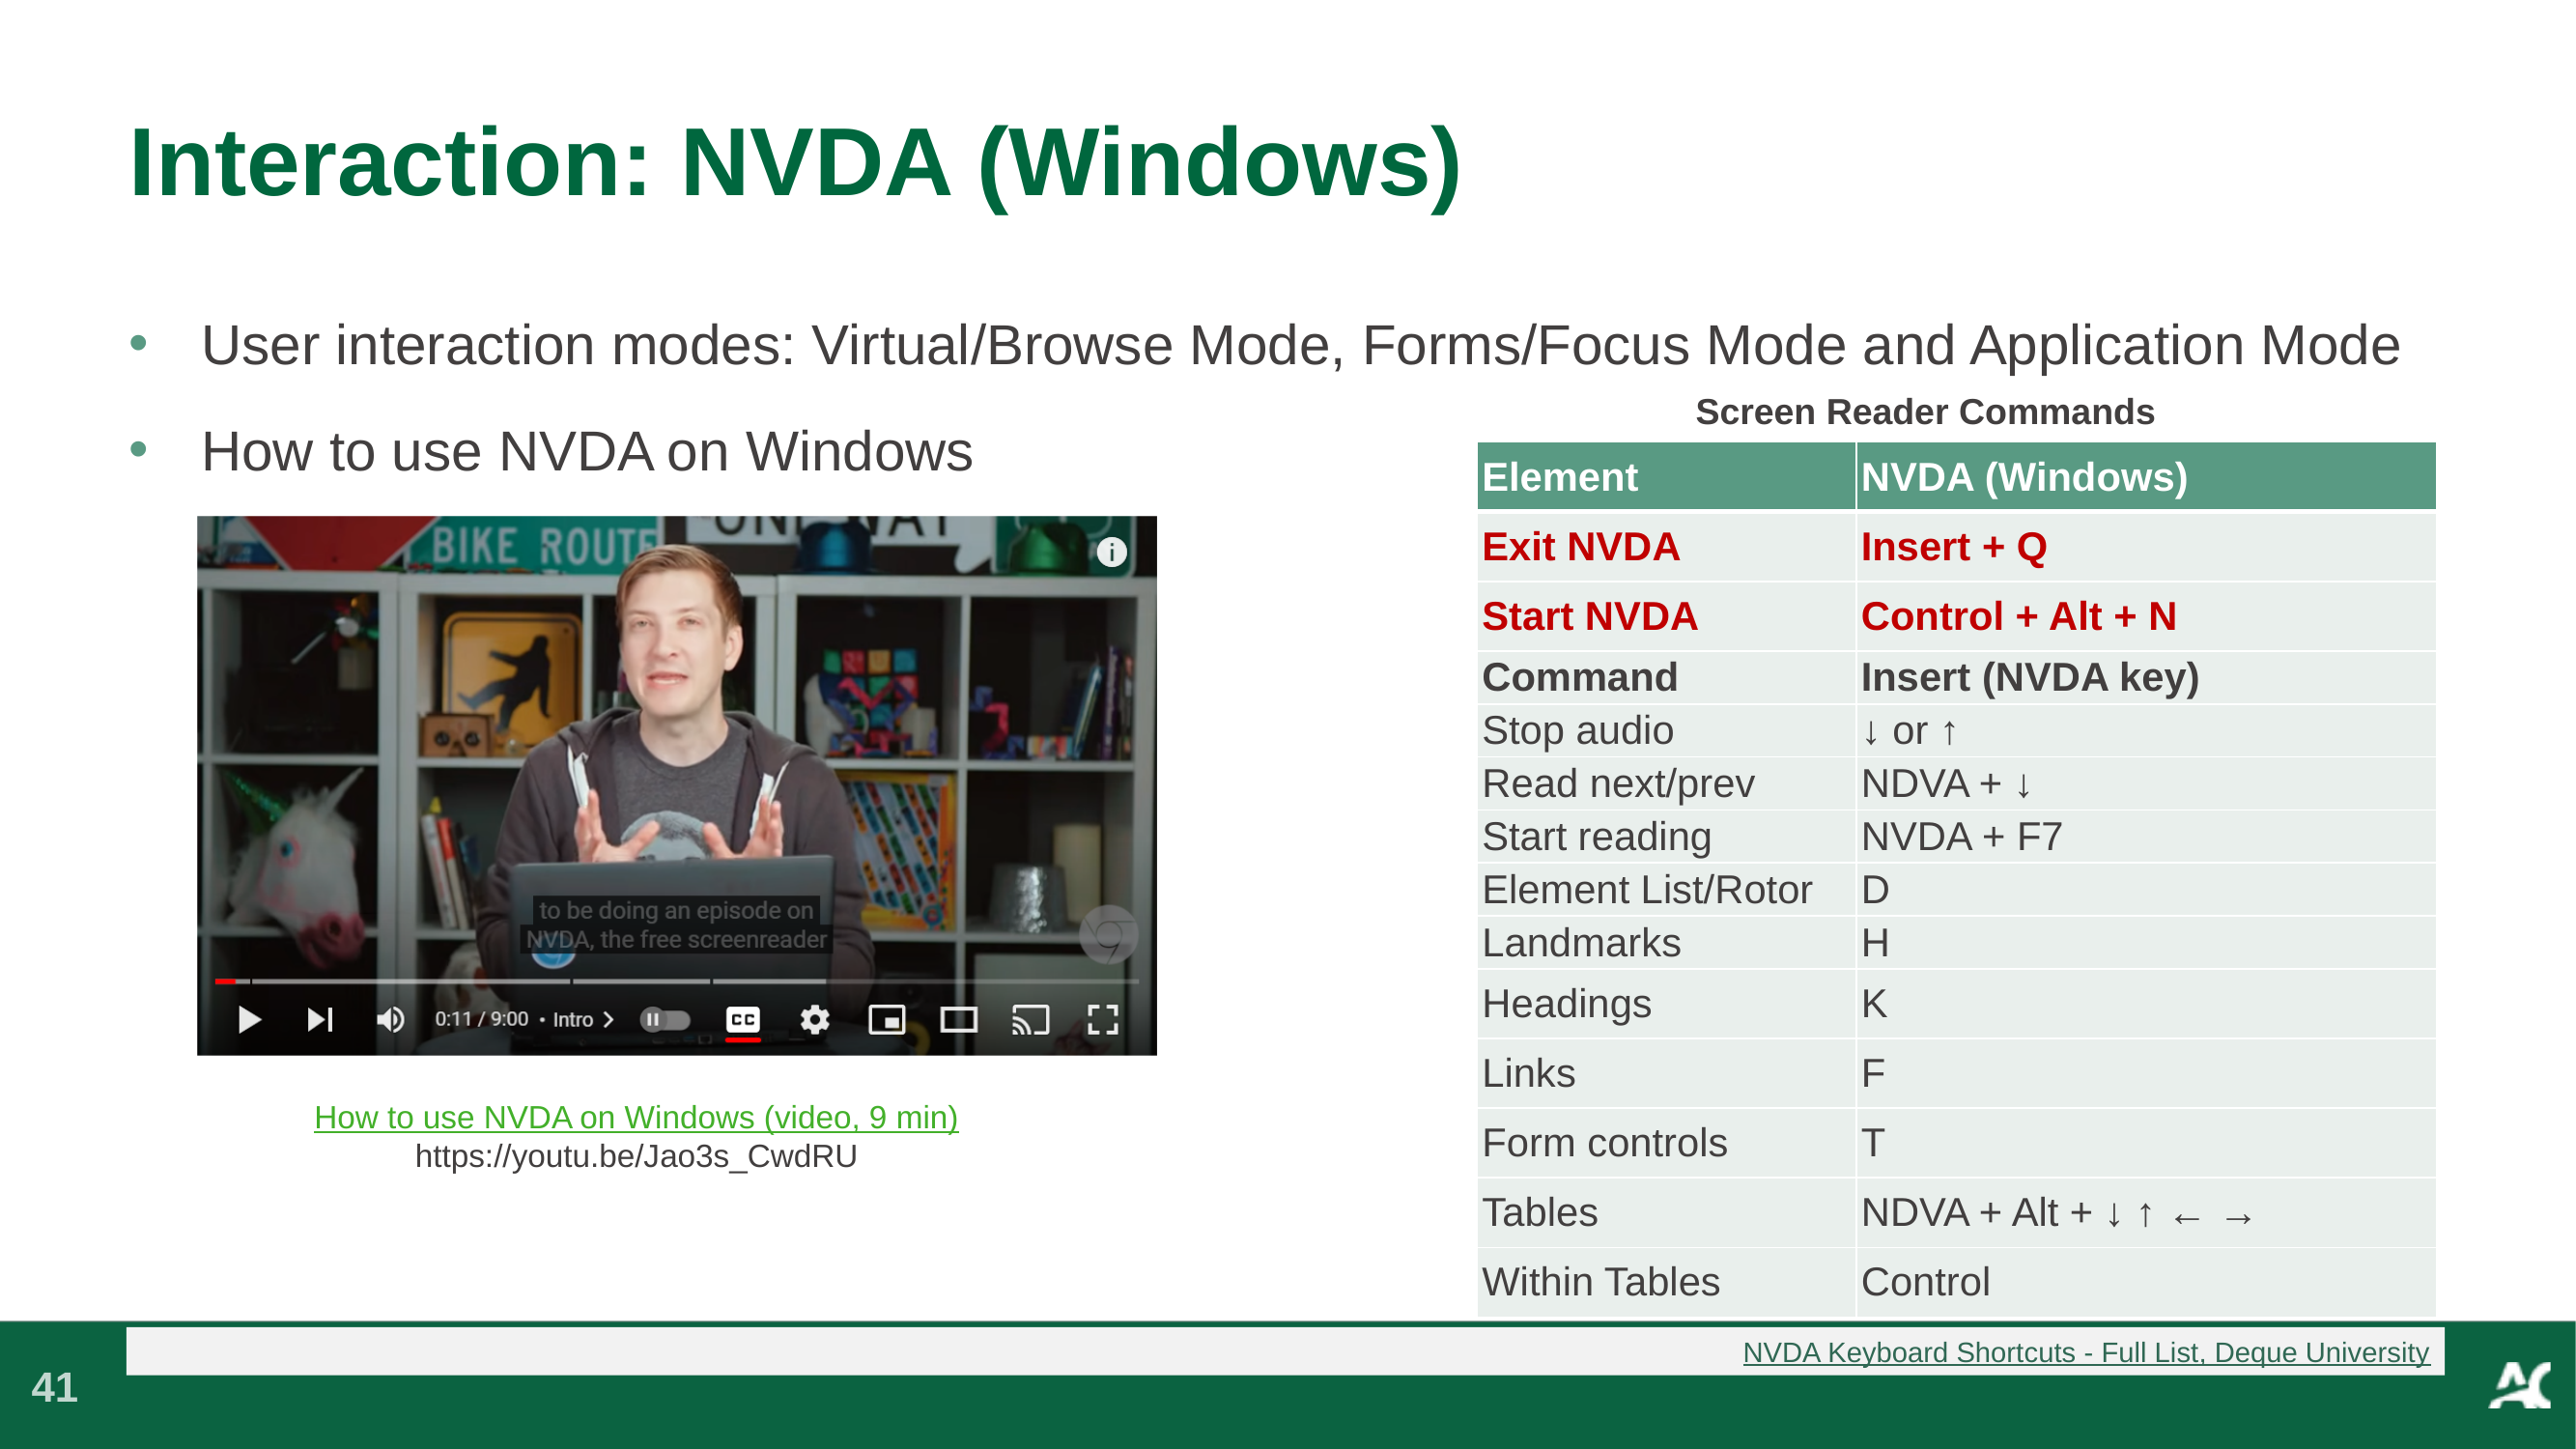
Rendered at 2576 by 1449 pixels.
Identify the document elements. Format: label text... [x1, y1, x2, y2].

table_cell Headings [1478, 970, 1855, 1037]
text_box How to use NVDA on Windows (video, 9 min) https://youtu.be/Jao3s_CwdRU [138, 1090, 1135, 1181]
table_cell NDVA + ↓ [1857, 757, 2436, 810]
table_header Element [1478, 442, 1855, 509]
table_cell Read next/prev [1478, 757, 1855, 810]
table_cell Start NVDA [1478, 582, 1855, 650]
table_cell T [1857, 1109, 2436, 1177]
list User interaction modes: Virtual/Browse Mode, Forms/Focus Mode and Application Mode How to use NVDA on Windows [128, 301, 2491, 509]
table_cell Insert (NVDA key) [1857, 652, 2436, 703]
slide_number 41 [31, 1346, 116, 1424]
table_cell K [1857, 970, 2436, 1037]
table_cell Form controls [1478, 1109, 1855, 1177]
table_cell Links [1478, 1039, 1855, 1107]
table_cell Within Tables [1478, 1248, 1855, 1317]
table_cell Insert + Q [1857, 514, 2436, 581]
picture [190, 508, 1158, 1065]
table_header NVDA (Windows) [1857, 442, 2436, 509]
table_cell Stop audio [1478, 705, 1855, 756]
table_cell Control [1857, 1248, 2436, 1317]
table_cell H [1857, 917, 2436, 968]
table_cell ↓ or ↑ [1857, 705, 2436, 756]
title Interaction: NVDA (Windows) [128, 122, 2446, 213]
table_cell Start reading [1478, 810, 1855, 862]
text_box NVDA Keyboard Shortcuts - Full List, Deque University [126, 1326, 2446, 1376]
table_cell NVDA + F7 [1857, 810, 2436, 862]
table_cell Command [1478, 652, 1855, 703]
table_cell Exit NVDA [1478, 514, 1855, 581]
text_box Screen Reader Commands [1597, 381, 2255, 440]
table_cell F [1857, 1039, 2436, 1107]
table_cell Landmarks [1478, 917, 1855, 968]
table_cell NDVA + Alt + ↓ ↑ ← → [1857, 1179, 2436, 1247]
table_cell Control + Alt + N [1857, 582, 2436, 650]
table_cell D [1857, 864, 2436, 915]
table_cell Element List/Rotor [1478, 864, 1855, 915]
table_cell Tables [1478, 1179, 1855, 1247]
